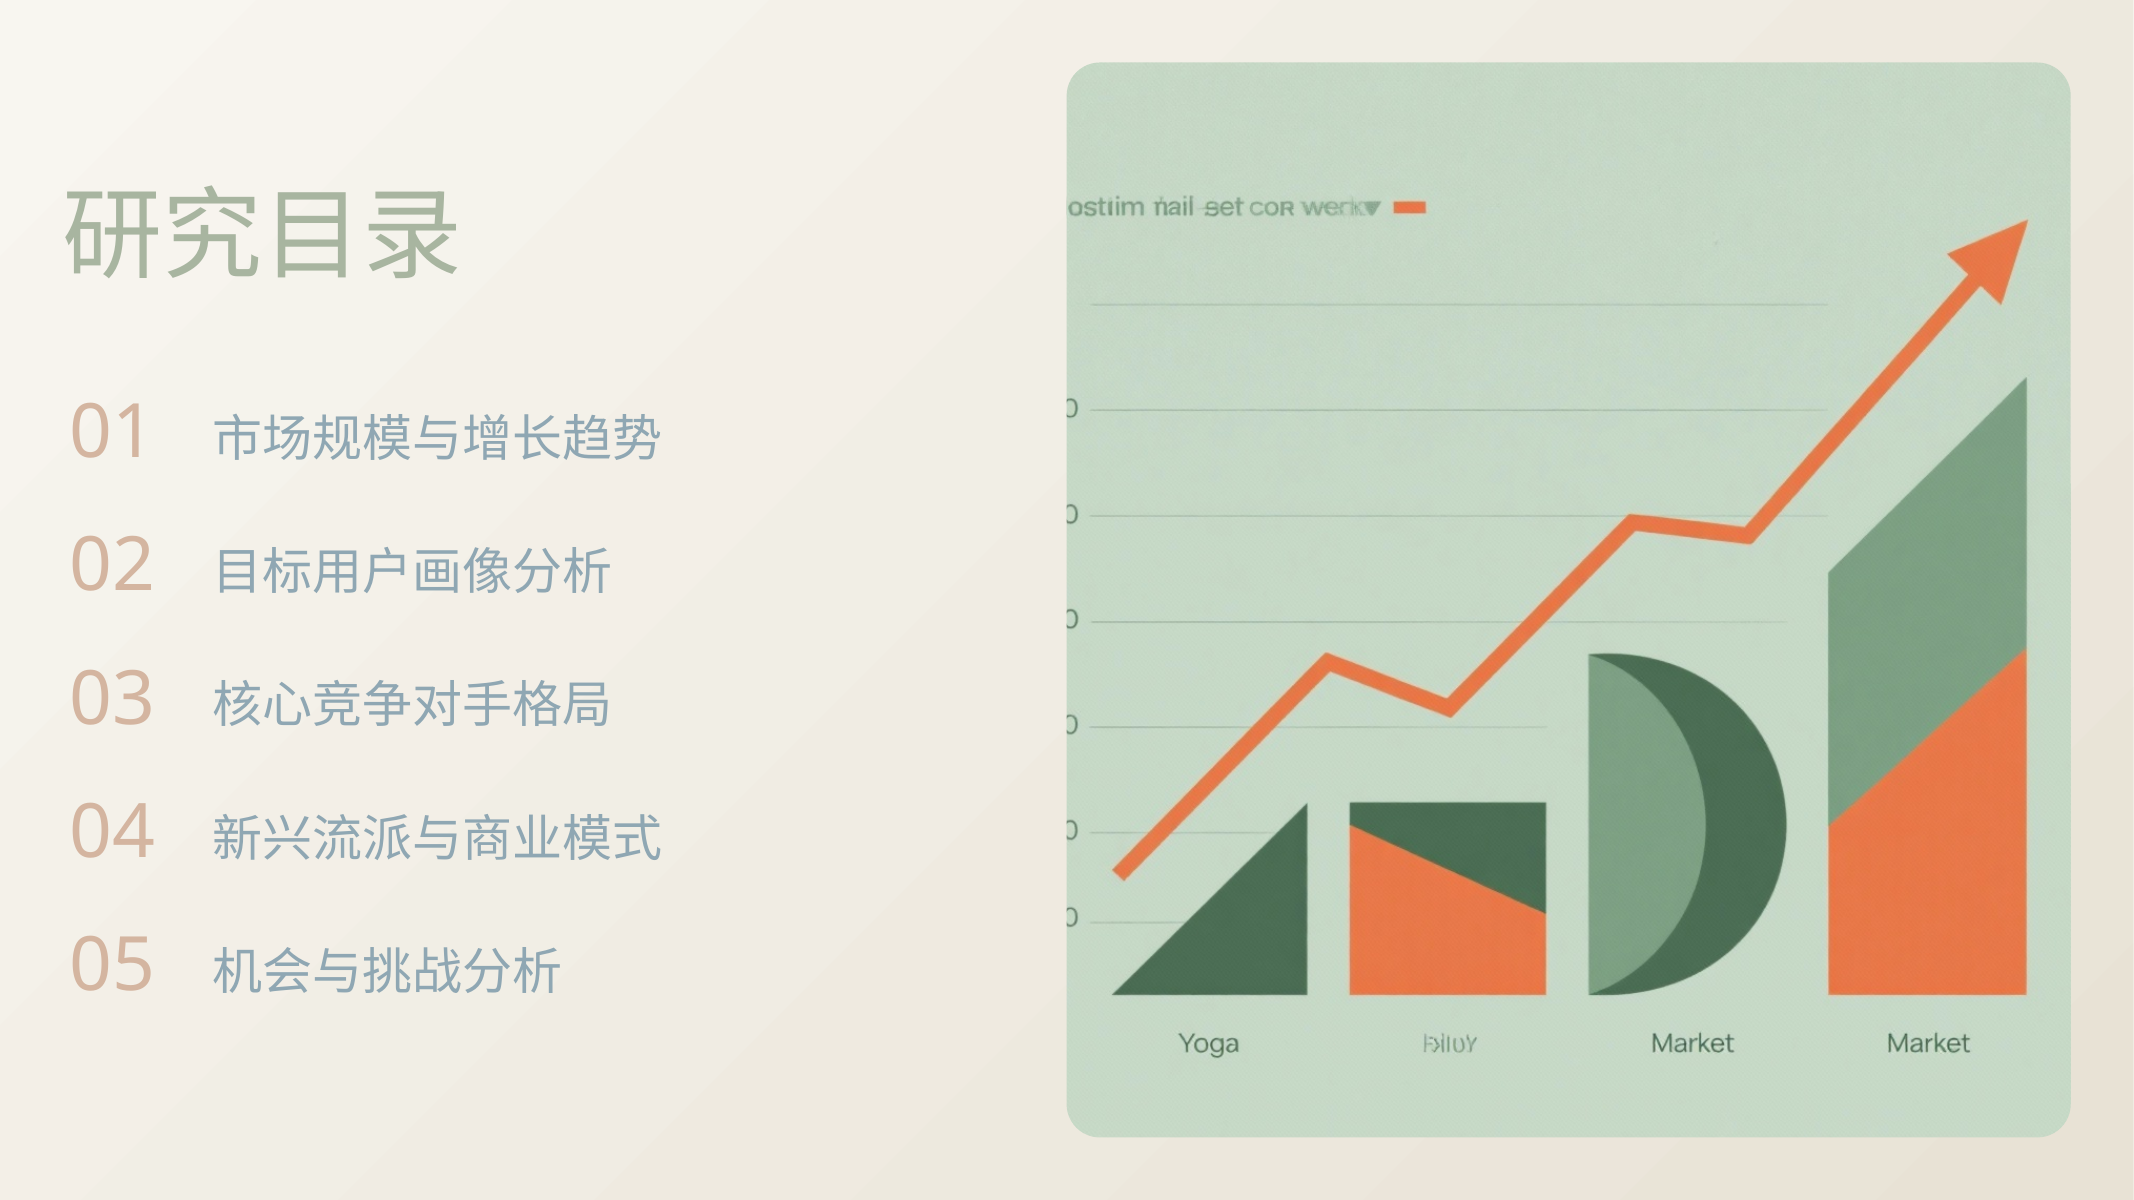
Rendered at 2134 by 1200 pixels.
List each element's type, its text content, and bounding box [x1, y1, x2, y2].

text_box 02 [20, 525, 205, 609]
text_box 机会与挑战分析 [212, 933, 898, 1000]
text_box 新兴流派与商业模式 [212, 800, 903, 867]
text_box [0, 0, 2134, 1200]
text_box 05 [20, 924, 205, 1009]
text_box 01 [20, 391, 205, 475]
text_box 目标用户画像分析 [212, 533, 903, 600]
text_box 核心竞争对手格局 [212, 666, 903, 734]
picture [1066, 62, 2071, 1138]
text_box 市场规模与增长趋势 [212, 399, 903, 467]
text_box 研究目录 [62, 191, 1066, 292]
text_box 04 [20, 791, 205, 875]
text_box 03 [20, 658, 205, 742]
